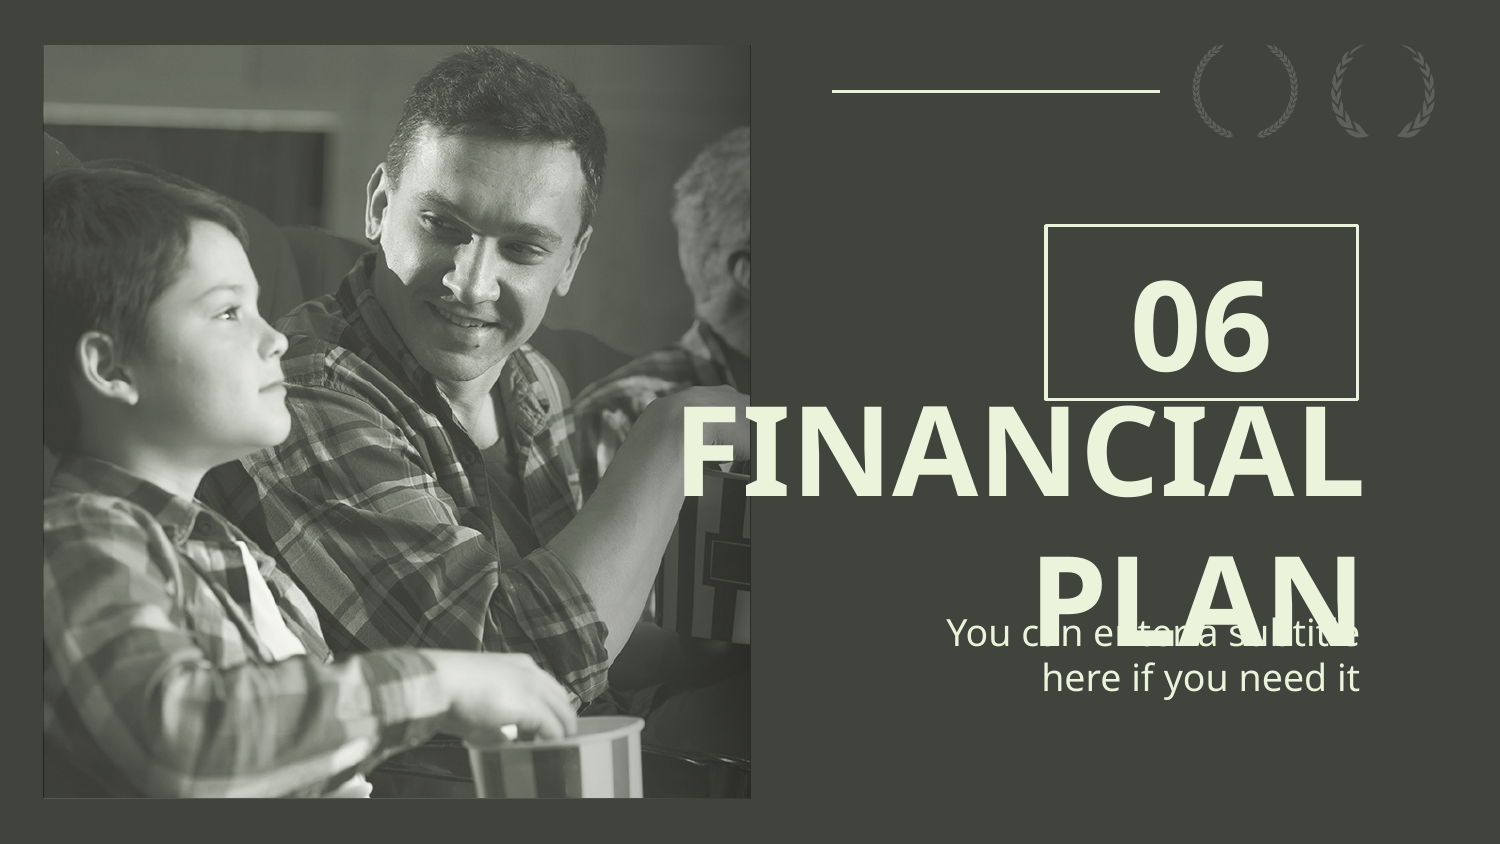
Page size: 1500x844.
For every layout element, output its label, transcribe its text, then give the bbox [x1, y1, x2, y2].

picture [43, 44, 751, 799]
subtitle You can enter a subtitle here if you need it [920, 597, 1376, 711]
title FINANCIAL PLAN [754, 434, 1382, 609]
title 06 [1094, 257, 1310, 385]
text_box [1046, 225, 1358, 400]
